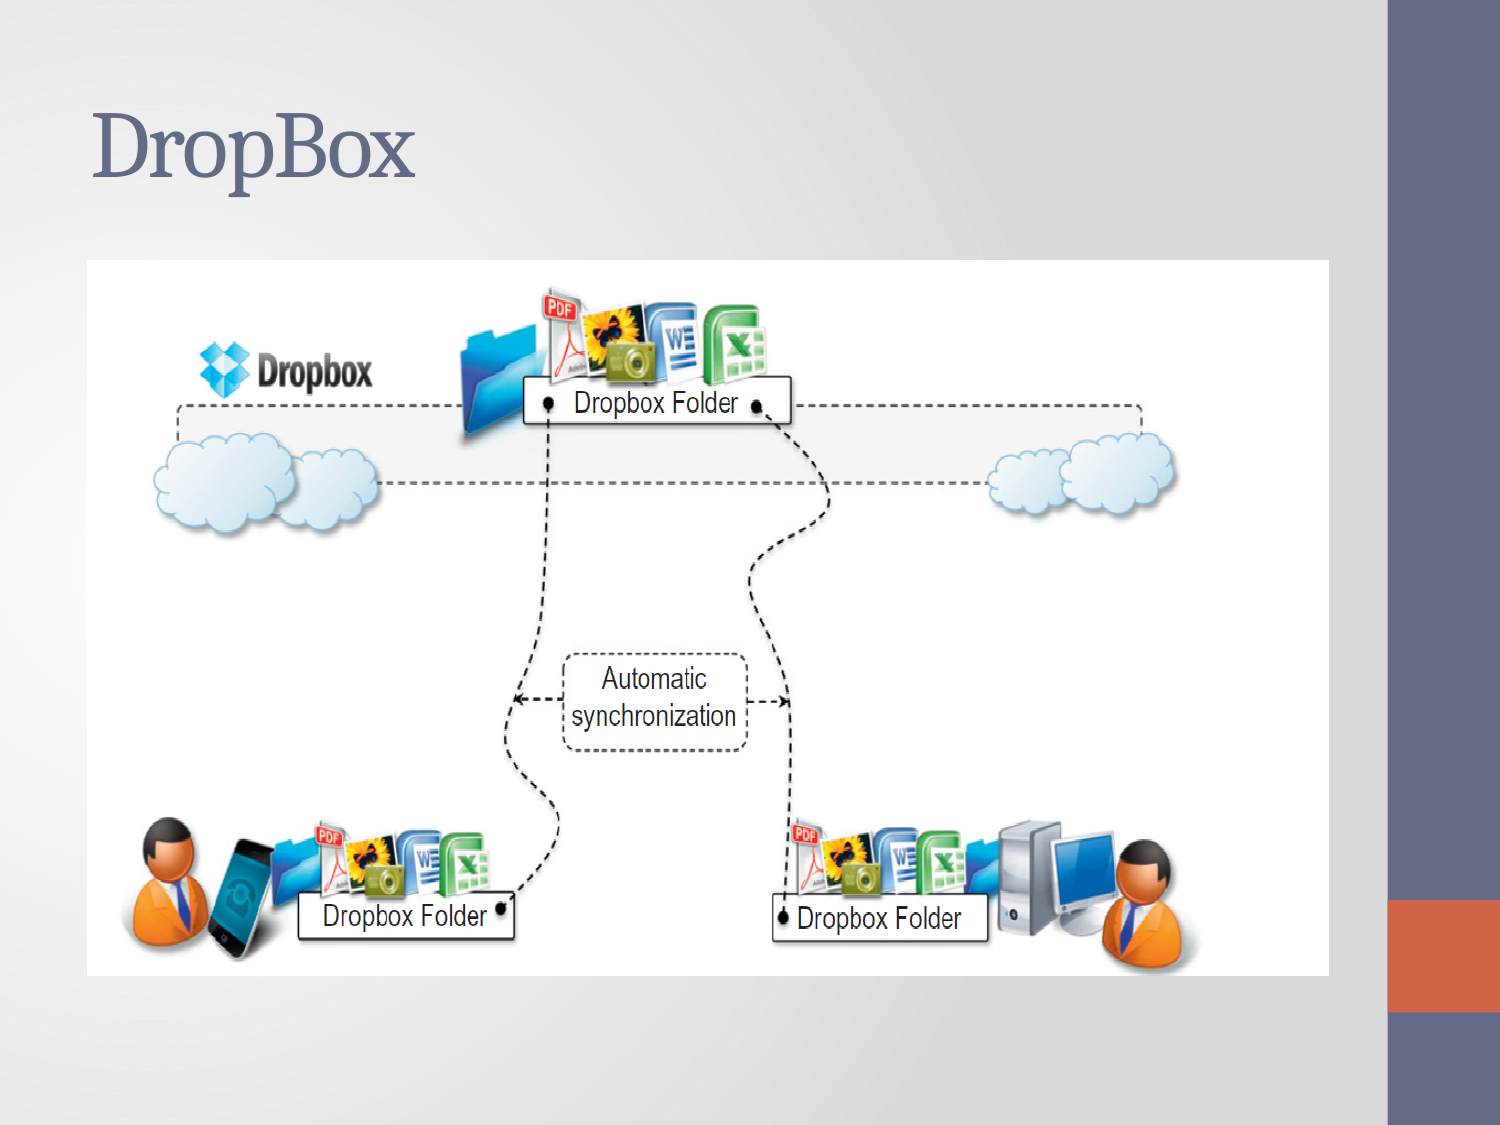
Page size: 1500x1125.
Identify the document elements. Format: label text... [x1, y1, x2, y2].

picture [87, 260, 1330, 977]
title DropBox [75, 45, 1325, 233]
